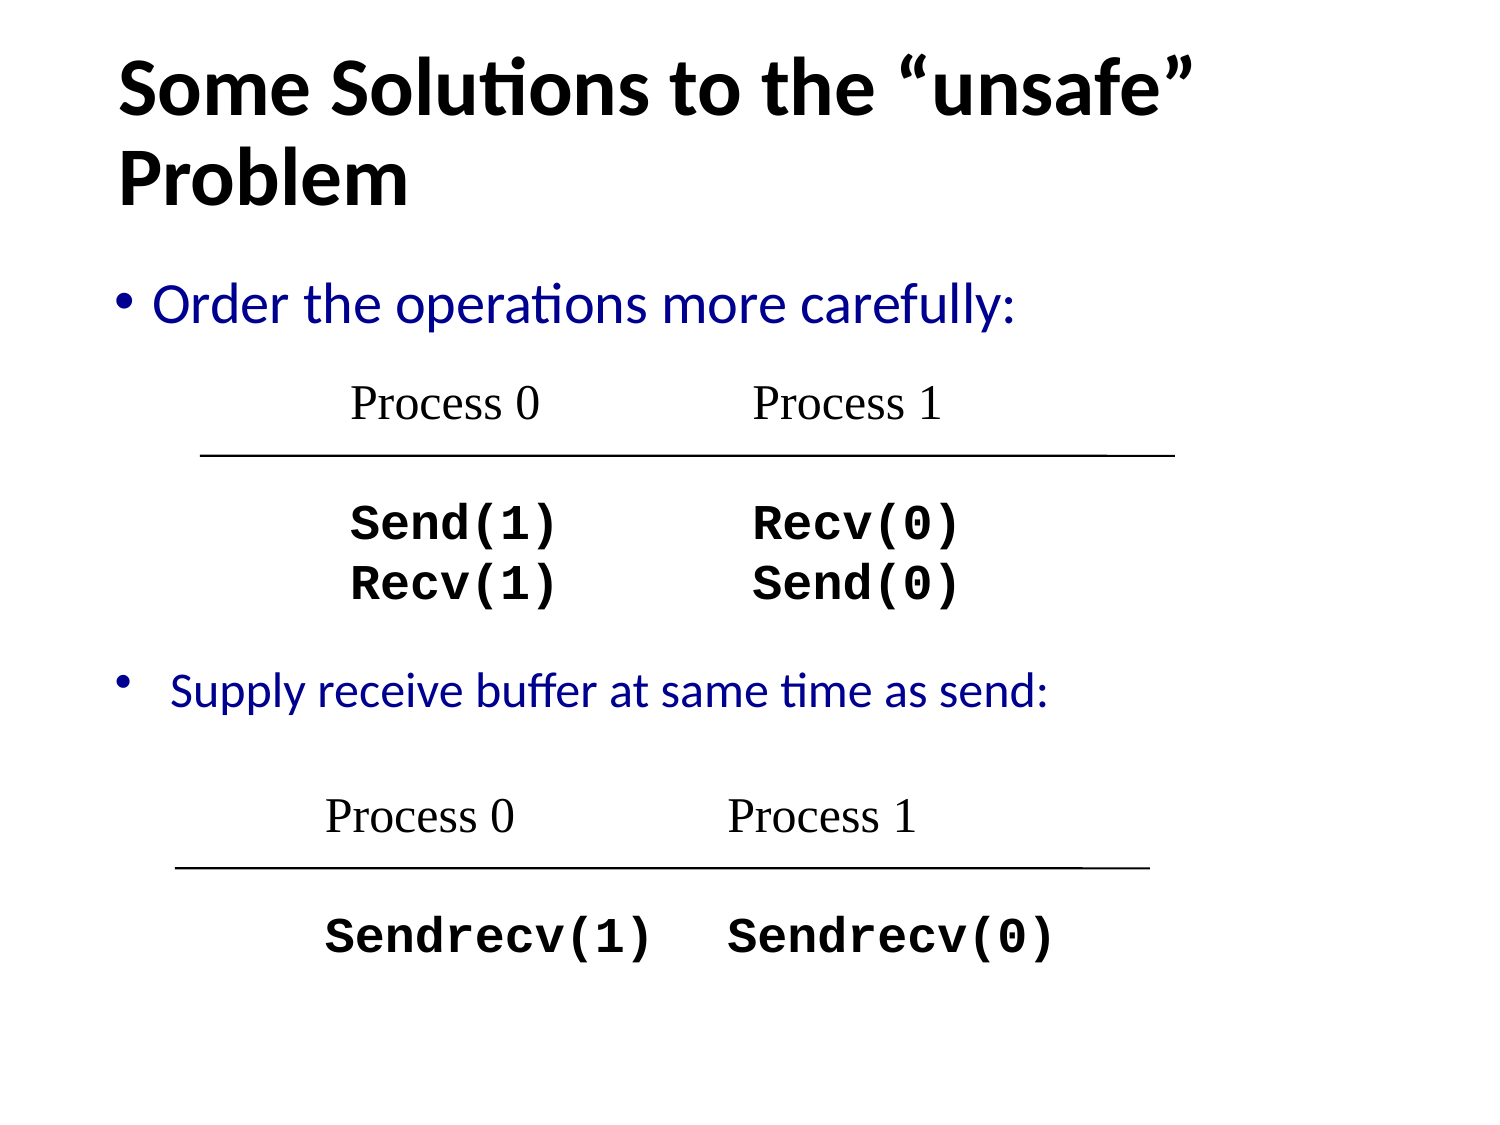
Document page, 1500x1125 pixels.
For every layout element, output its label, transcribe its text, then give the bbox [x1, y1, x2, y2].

text_box Order the operations more carefully: [99, 244, 1375, 313]
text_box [199, 362, 1175, 618]
title Some Solutions to the “unsafe” Problem [103, 24, 1397, 243]
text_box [174, 774, 1150, 970]
text_box Supply receive buffer at same time as send: [99, 649, 1500, 738]
